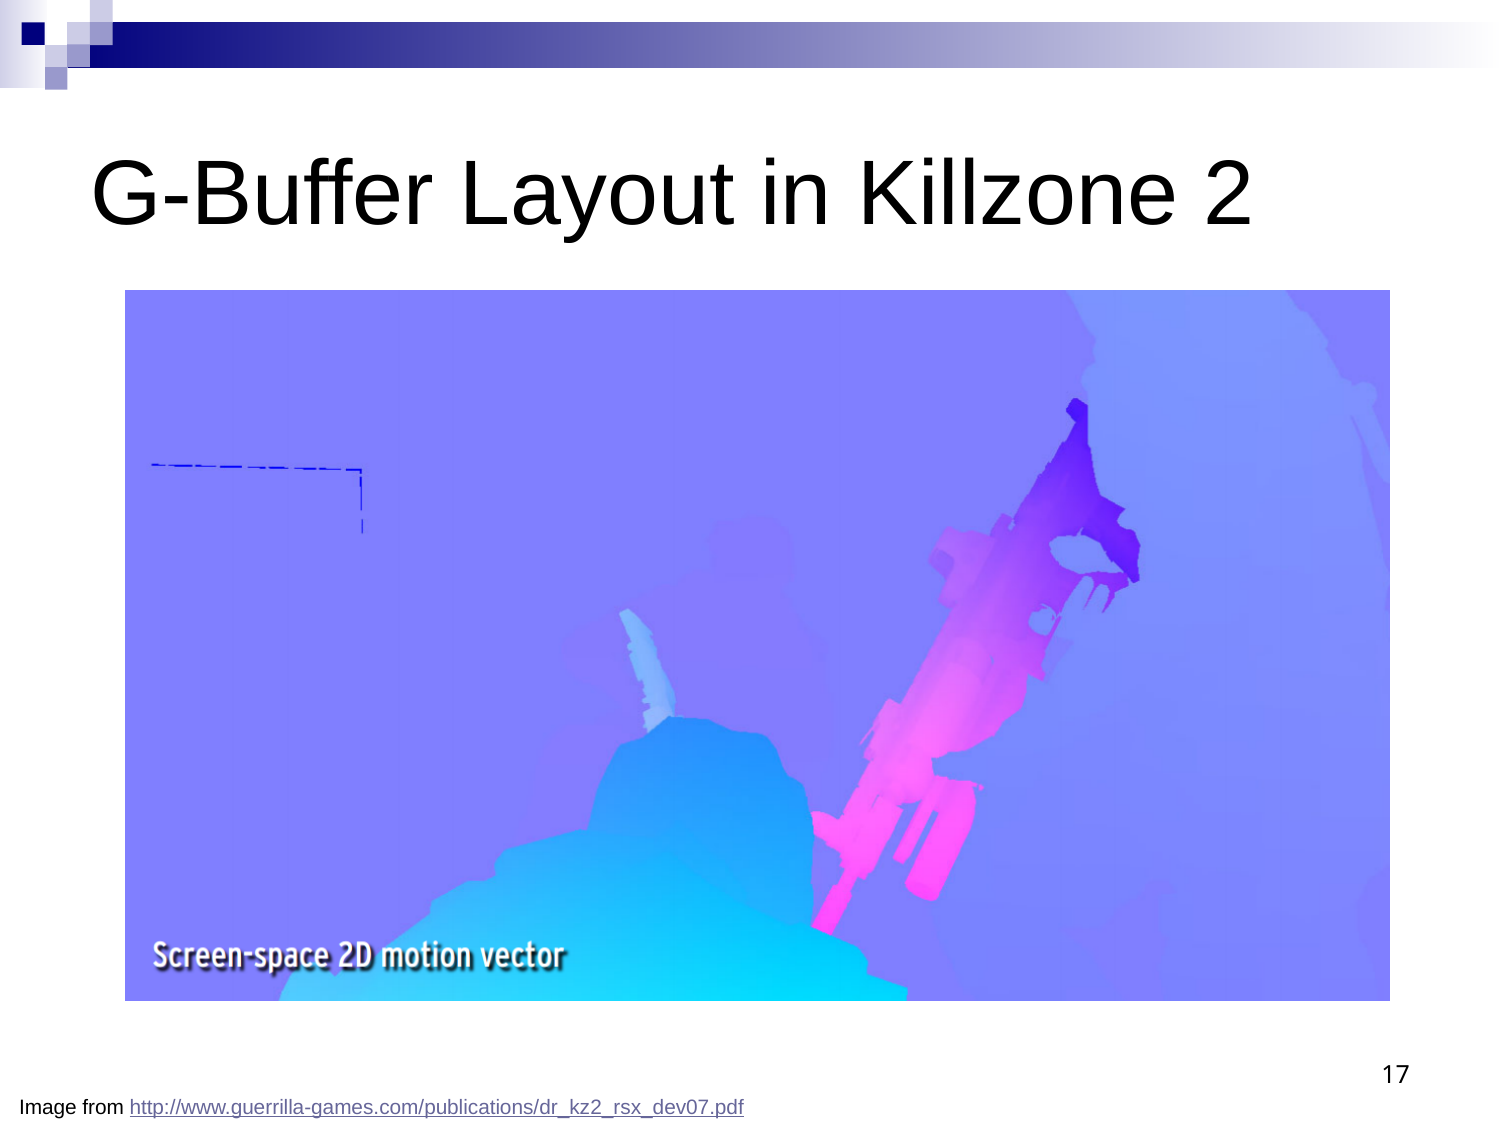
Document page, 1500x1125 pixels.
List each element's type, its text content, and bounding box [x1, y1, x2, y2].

picture [124, 290, 1390, 1001]
slide_number 17 [1074, 1024, 1426, 1101]
title G-Buffer Layout in Killzone 2 [75, 75, 1425, 300]
text_box Image from http://www.guerrilla-games.com/publications/dr_kz2_rsx_dev07.pdf [4, 1086, 759, 1125]
